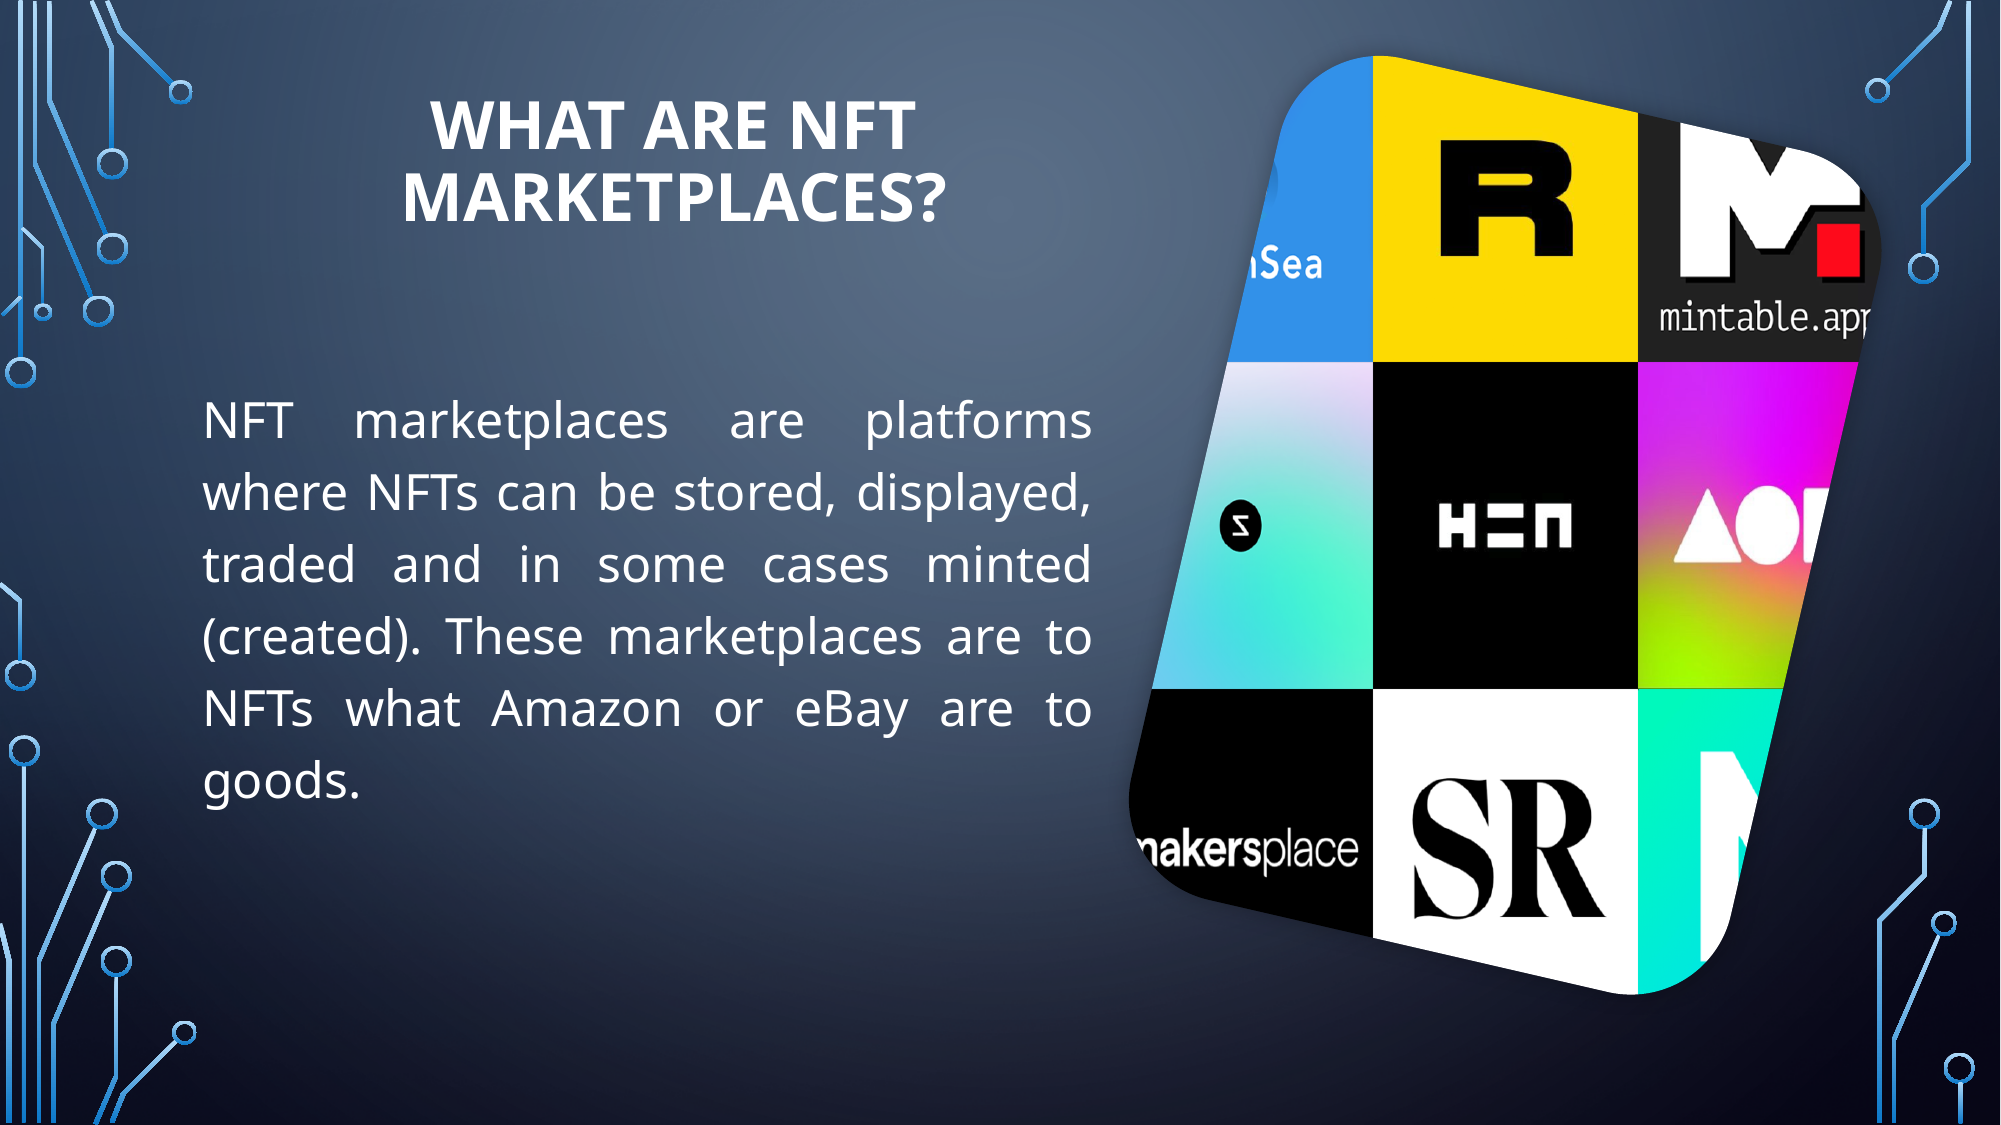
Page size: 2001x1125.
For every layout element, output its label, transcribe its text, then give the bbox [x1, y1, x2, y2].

title What are NFT marketplaces? [187, 99, 1161, 244]
list NFT marketplaces are platforms where NFTs can be stored, displayed, traded and in some cases minted (created). These marketplaces are to NFTs what Amazon or eBay are to goods. [187, 369, 1110, 950]
picture [1128, 55, 1882, 995]
